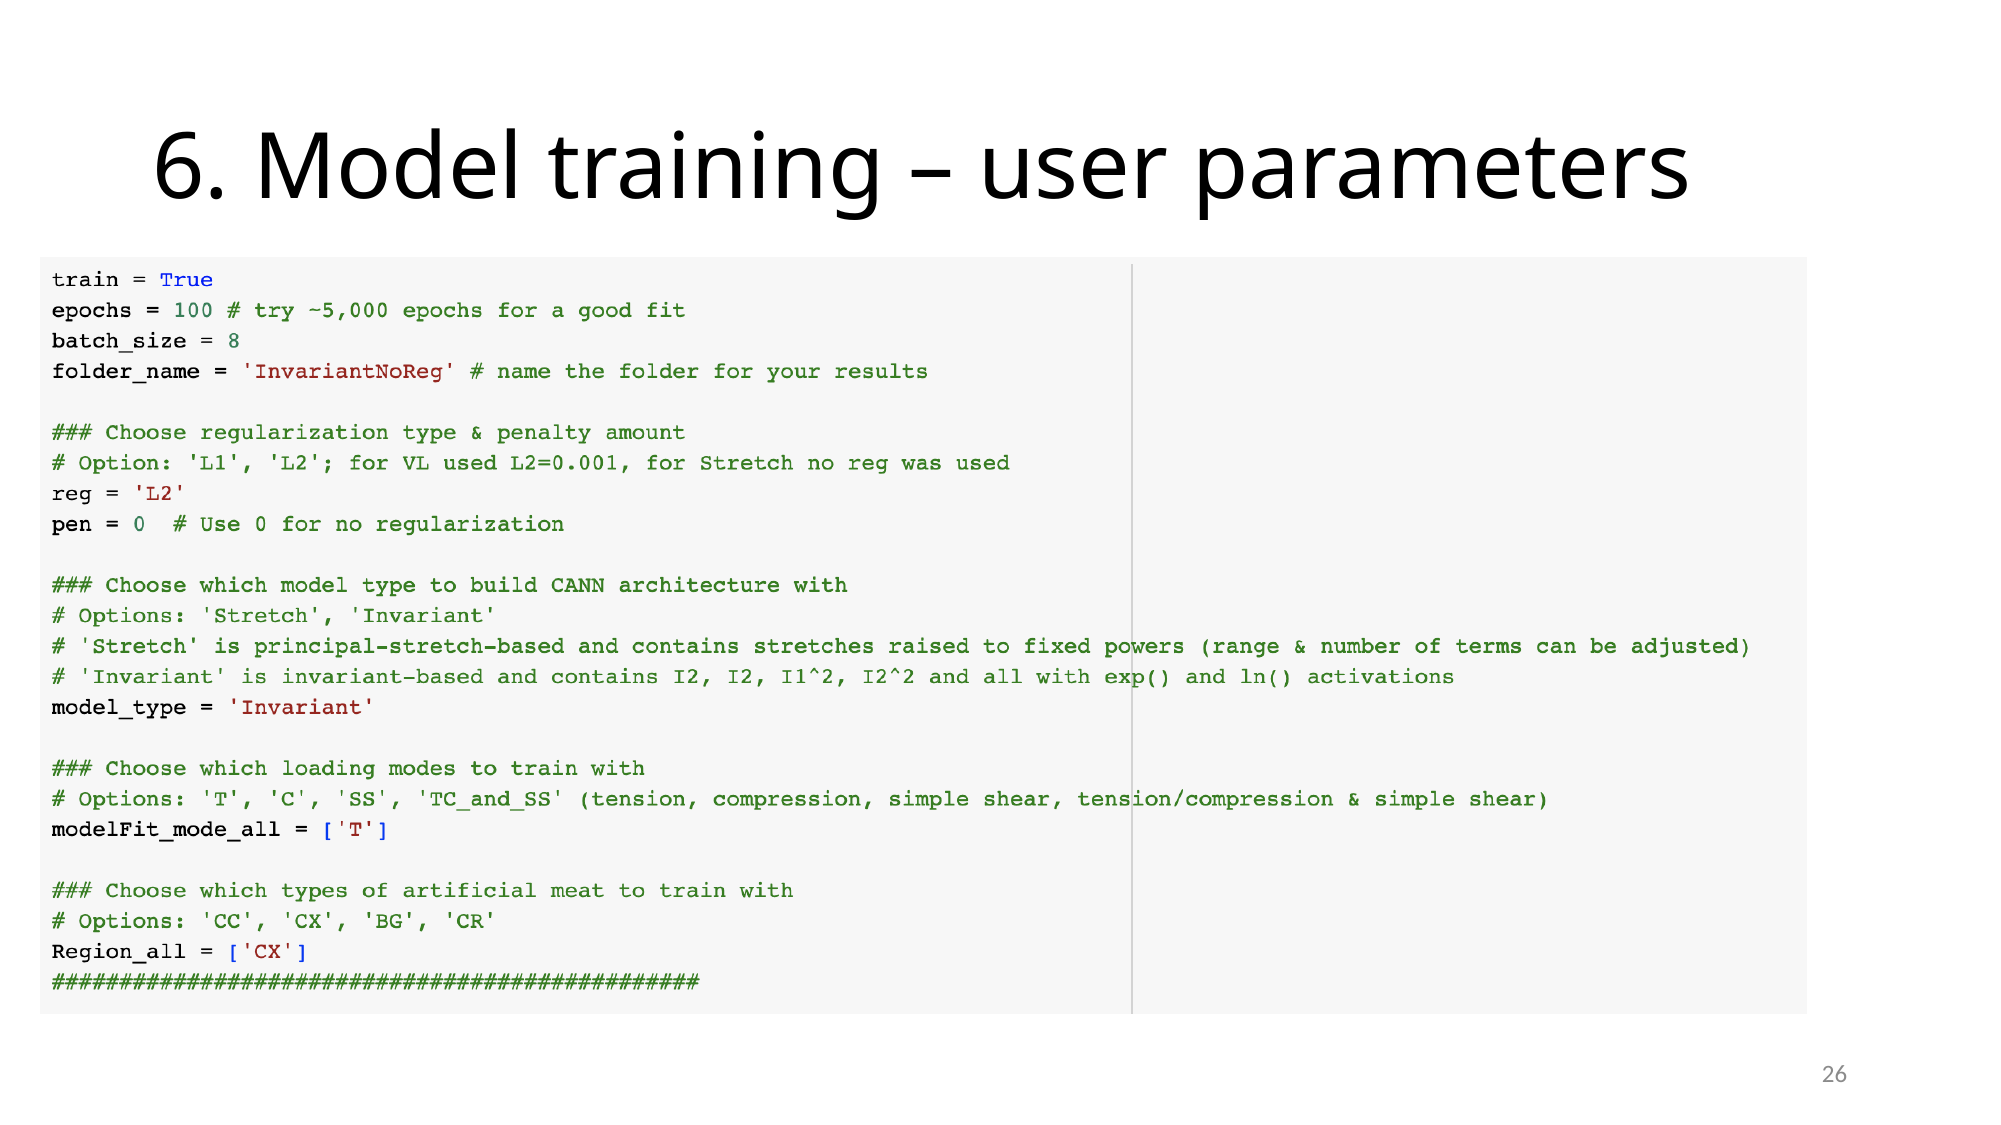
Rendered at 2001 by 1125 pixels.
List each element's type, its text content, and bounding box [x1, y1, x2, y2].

slide_number 26 [1412, 1042, 1863, 1103]
picture [40, 257, 1807, 1014]
title 6. Model training – user parameters [137, 59, 1863, 278]
